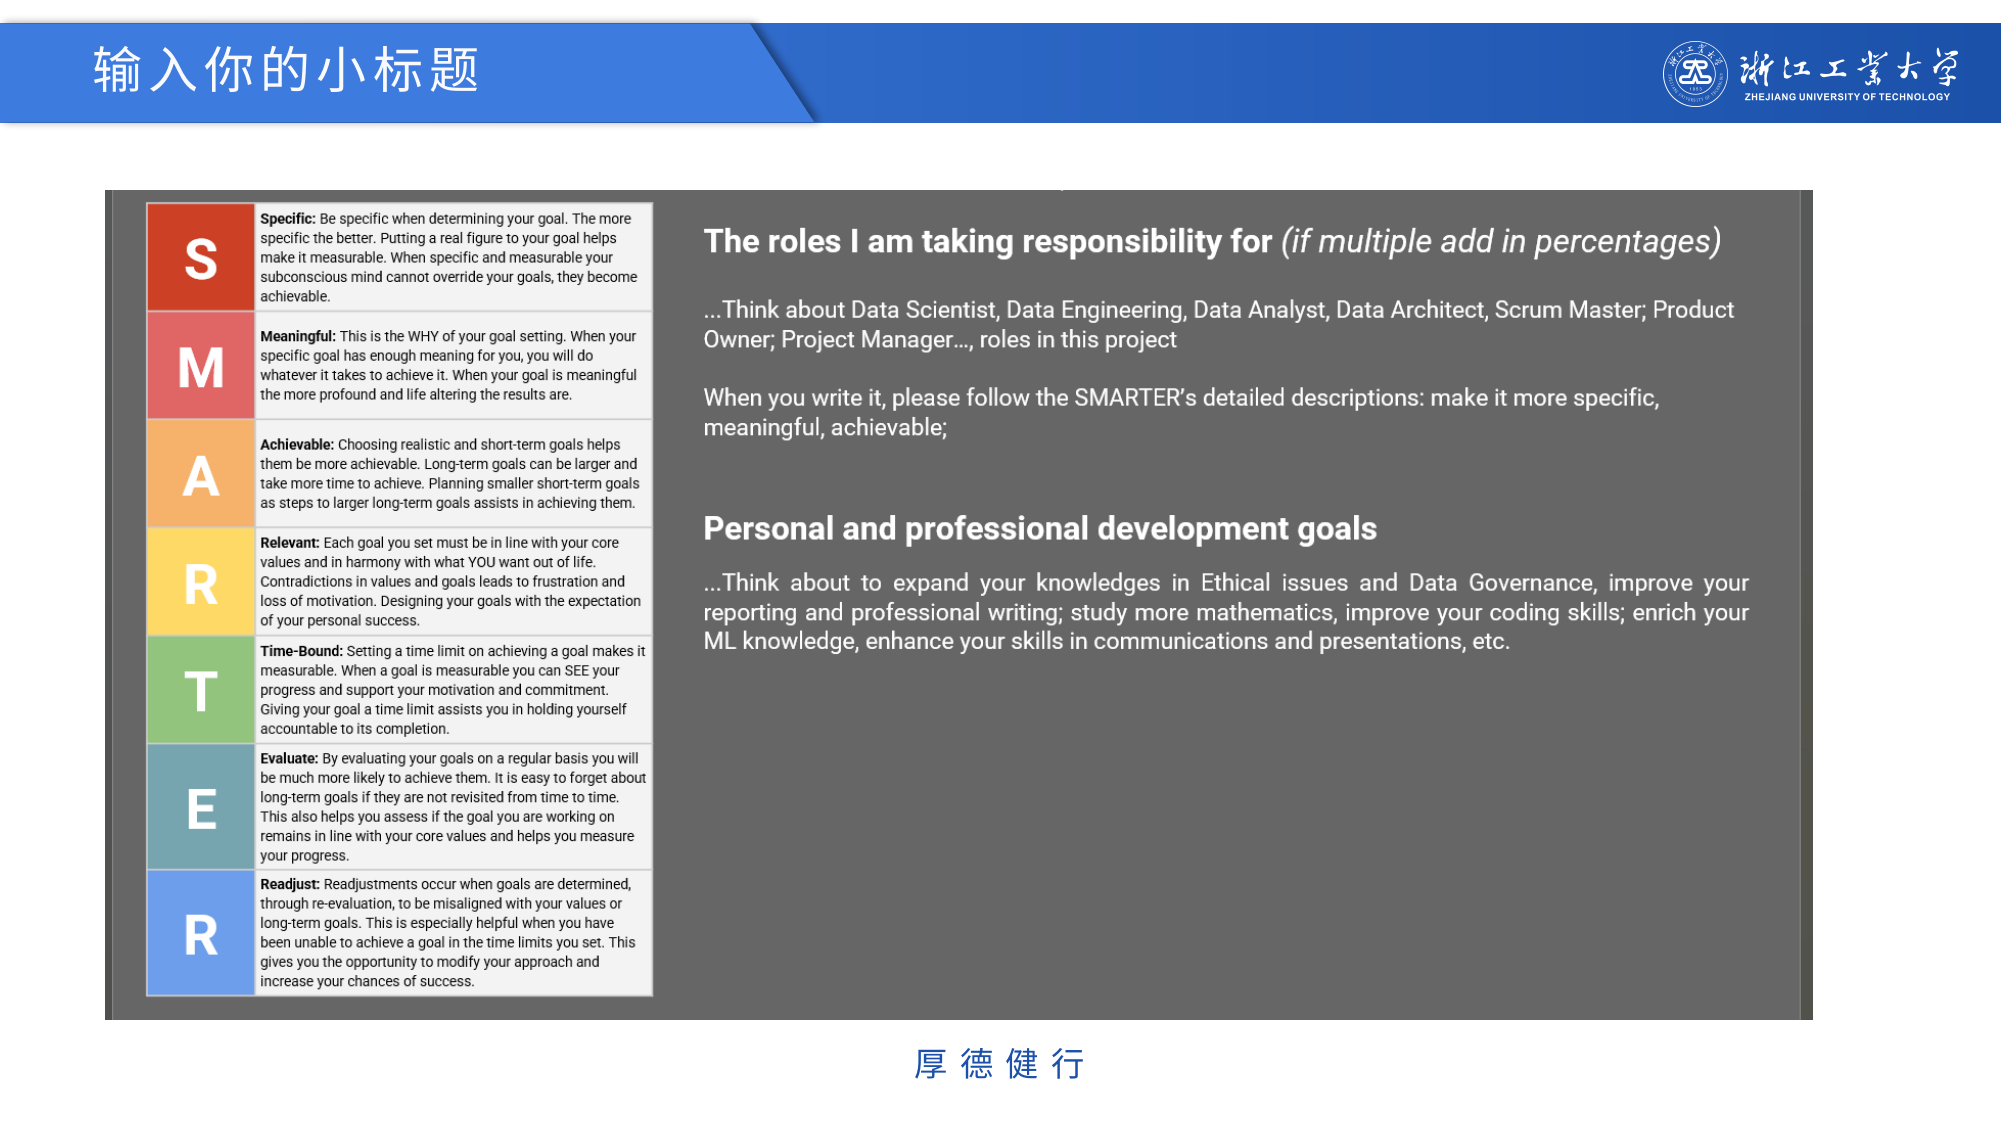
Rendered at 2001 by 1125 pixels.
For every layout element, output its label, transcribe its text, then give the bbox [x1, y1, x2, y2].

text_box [0, 23, 2000, 123]
picture [1663, 41, 1958, 107]
picture [0, 0, 2001, 24]
picture [0, 122, 2001, 1125]
text_box 厚德健行 [713, 1035, 1286, 1084]
